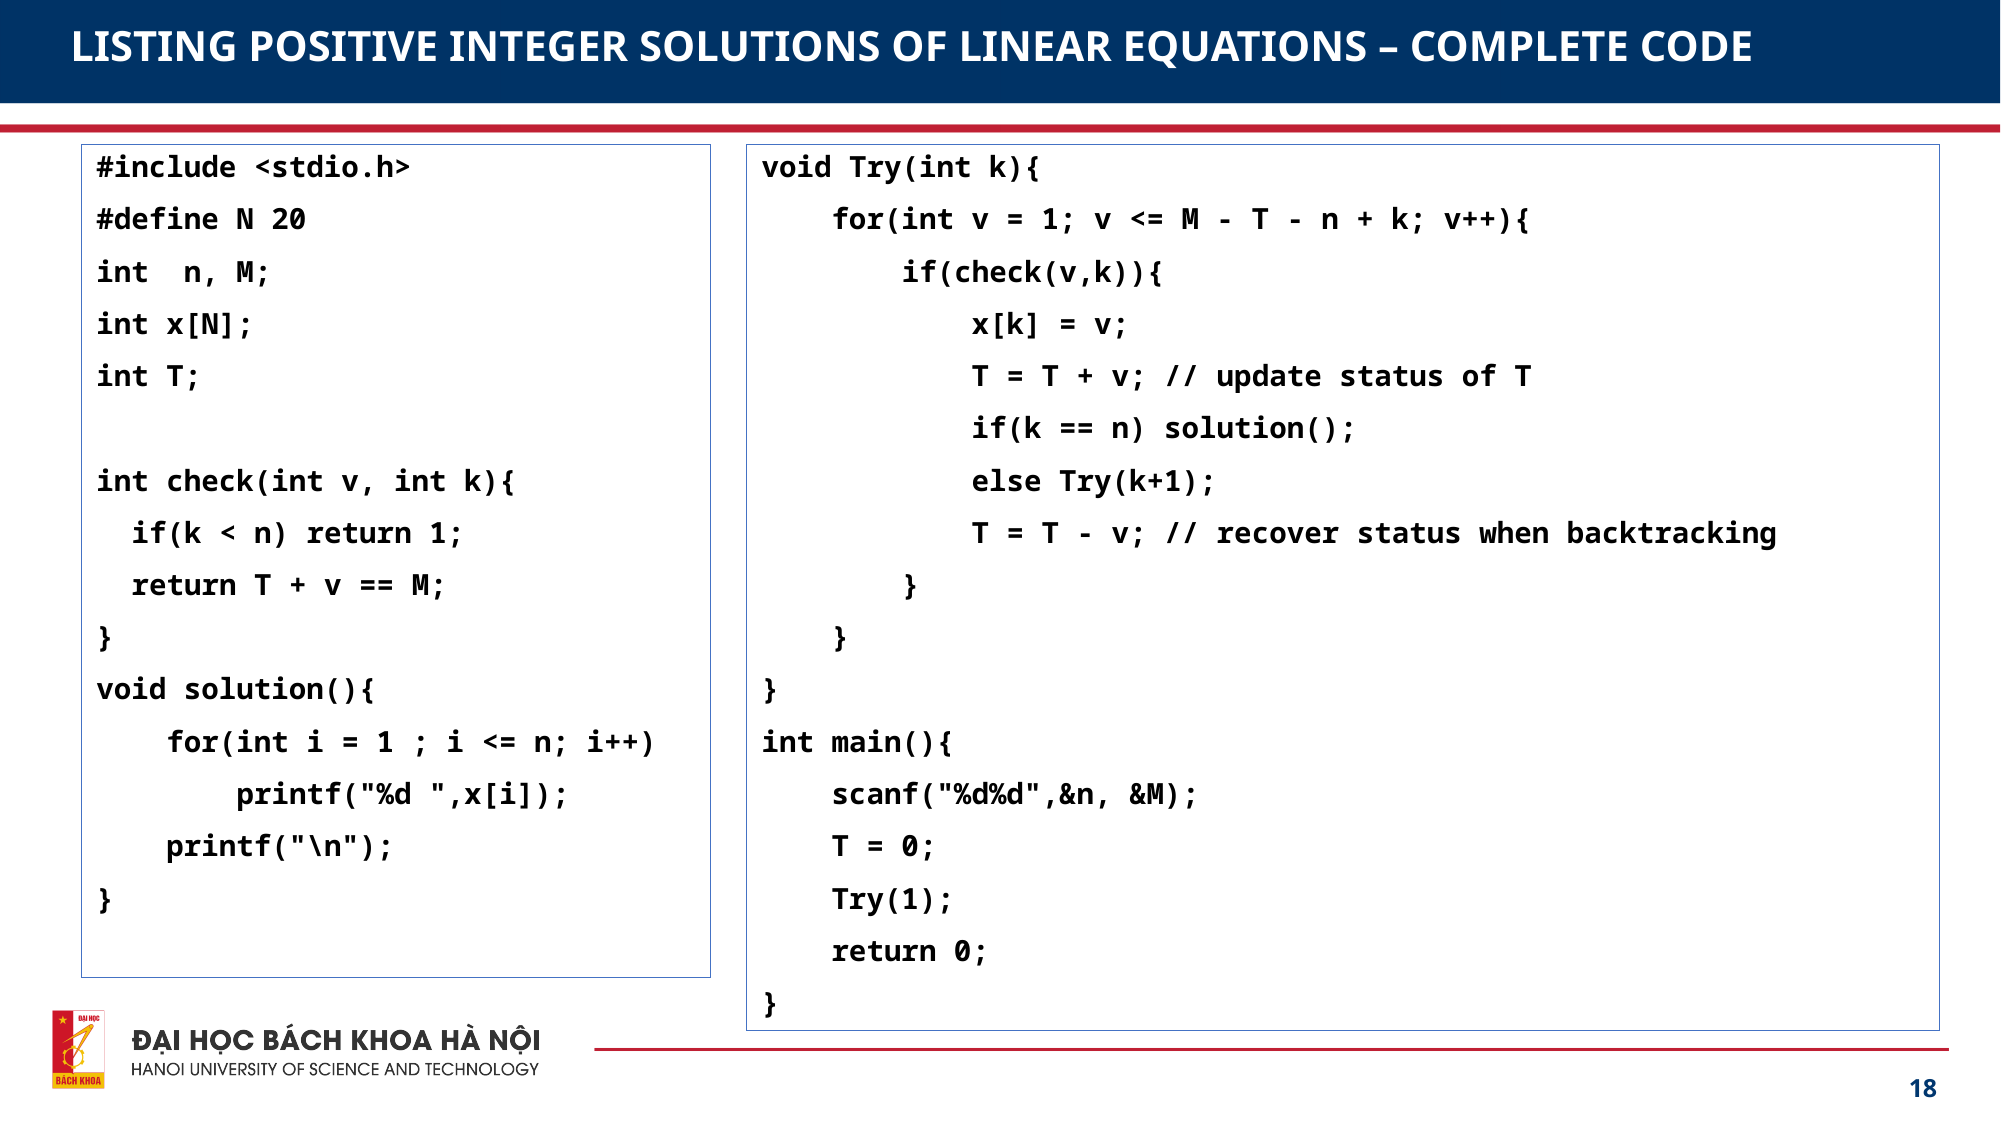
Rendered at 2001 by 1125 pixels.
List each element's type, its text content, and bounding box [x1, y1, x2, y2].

title LISTING POSITIVE INTEGER SOLUTIONS OF LINEAR EQUATIONS – COMPLETE CODE [55, 18, 1945, 90]
text_box #include <stdio.h> #define N 20 int n, M; int x[N]; int T; int check(int v, int k){ if(k < n) return 1; return T + v == M; } void solution(){ for(int i = 1 ; i <= n; i++) printf("%d ",x[i]); printf("\n"); } [81, 144, 711, 978]
picture [0, 0, 2001, 1125]
slide_number 18 [1502, 1065, 1953, 1125]
text_box void Try(int k){ for(int v = 1; v <= M - T - n + k; v++){ if(check(v,k)){ x[k] = v; T = T + v; // update status of T if(k == n) solution(); else Try(k+1); T = T - v; // recover status when backtracking } } } int main(){ scanf("%d%d",&n, &M); T = 0; Try(1); return 0; } [746, 144, 1940, 1031]
